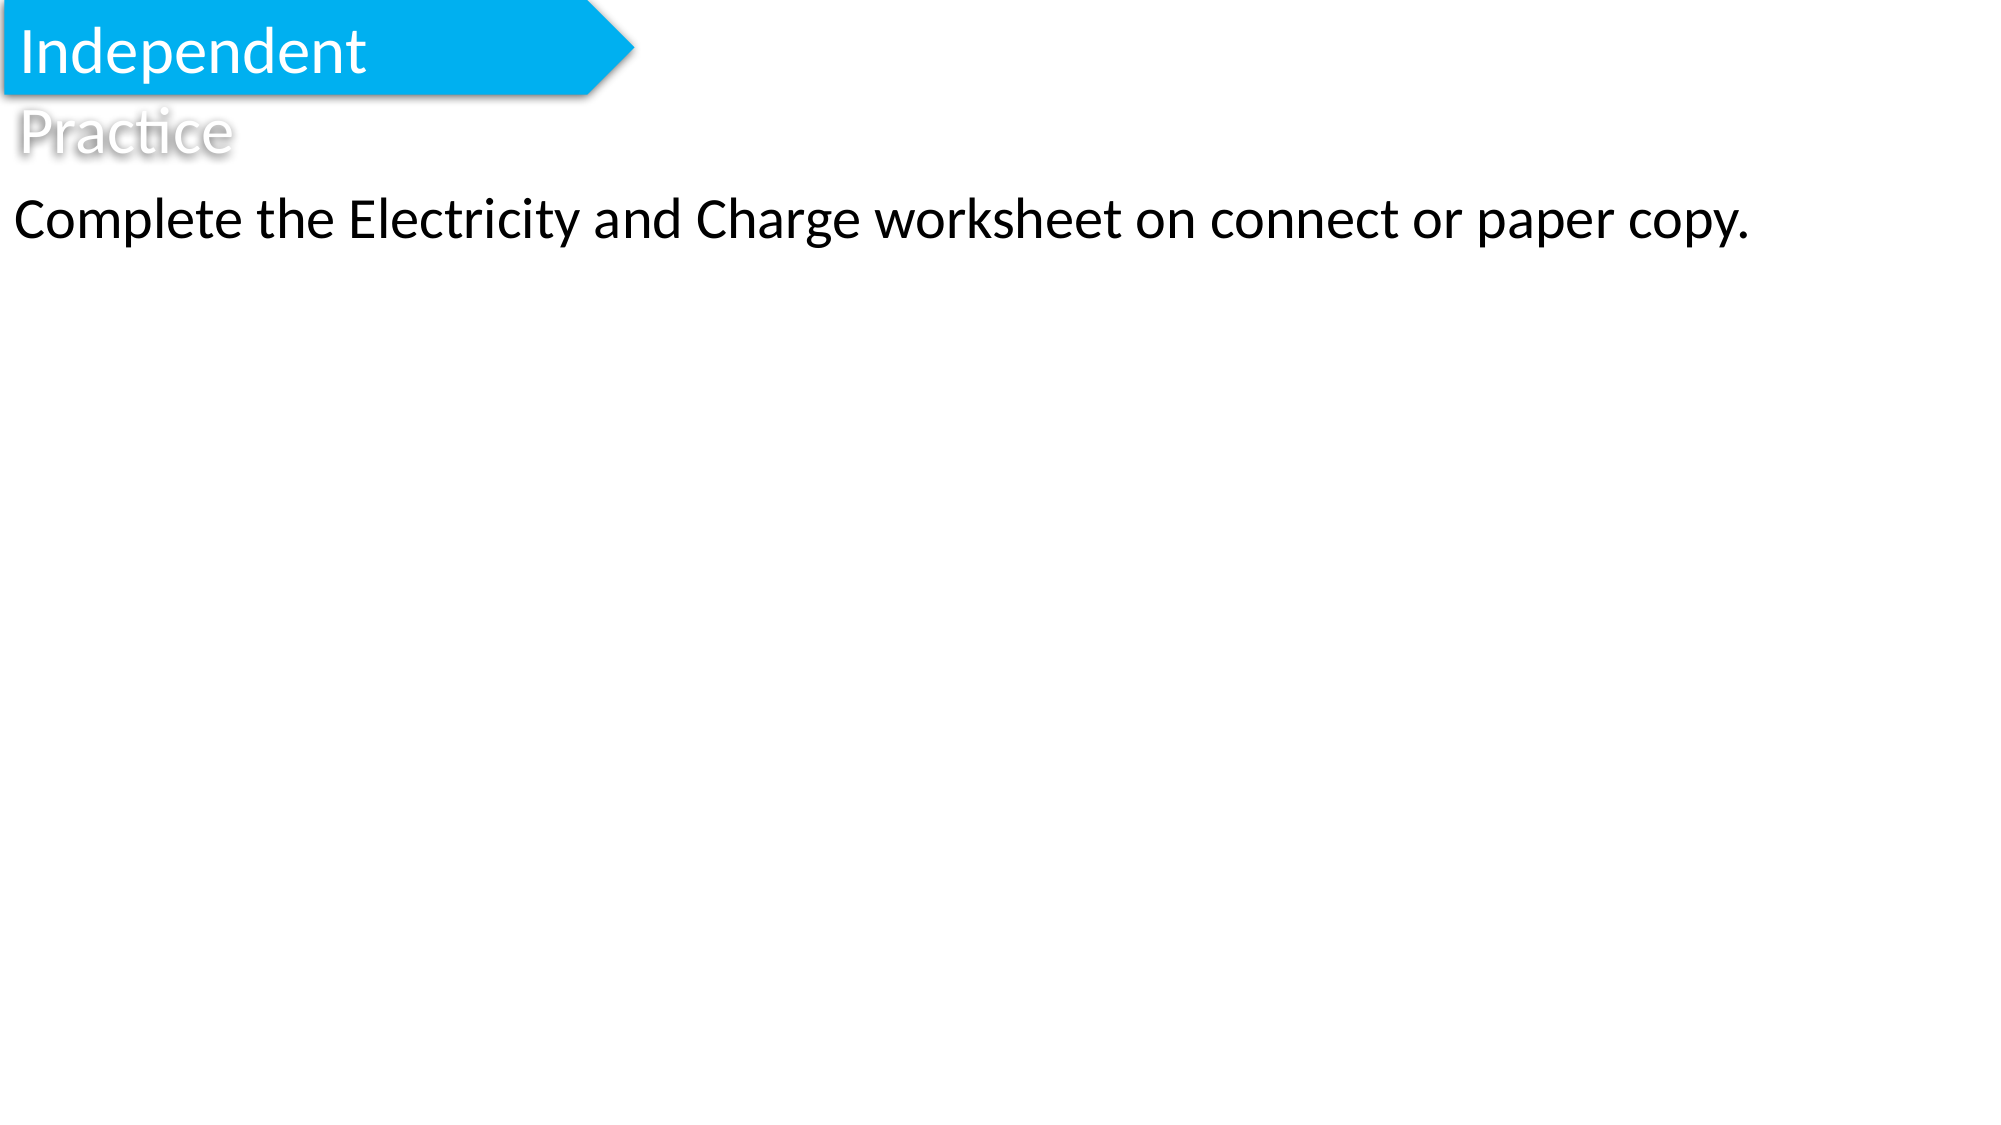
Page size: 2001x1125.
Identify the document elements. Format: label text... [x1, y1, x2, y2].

text_box Independent Practice [4, 0, 635, 95]
text_box Complete the Electricity and Charge worksheet on connect or paper copy. [0, 173, 2000, 258]
